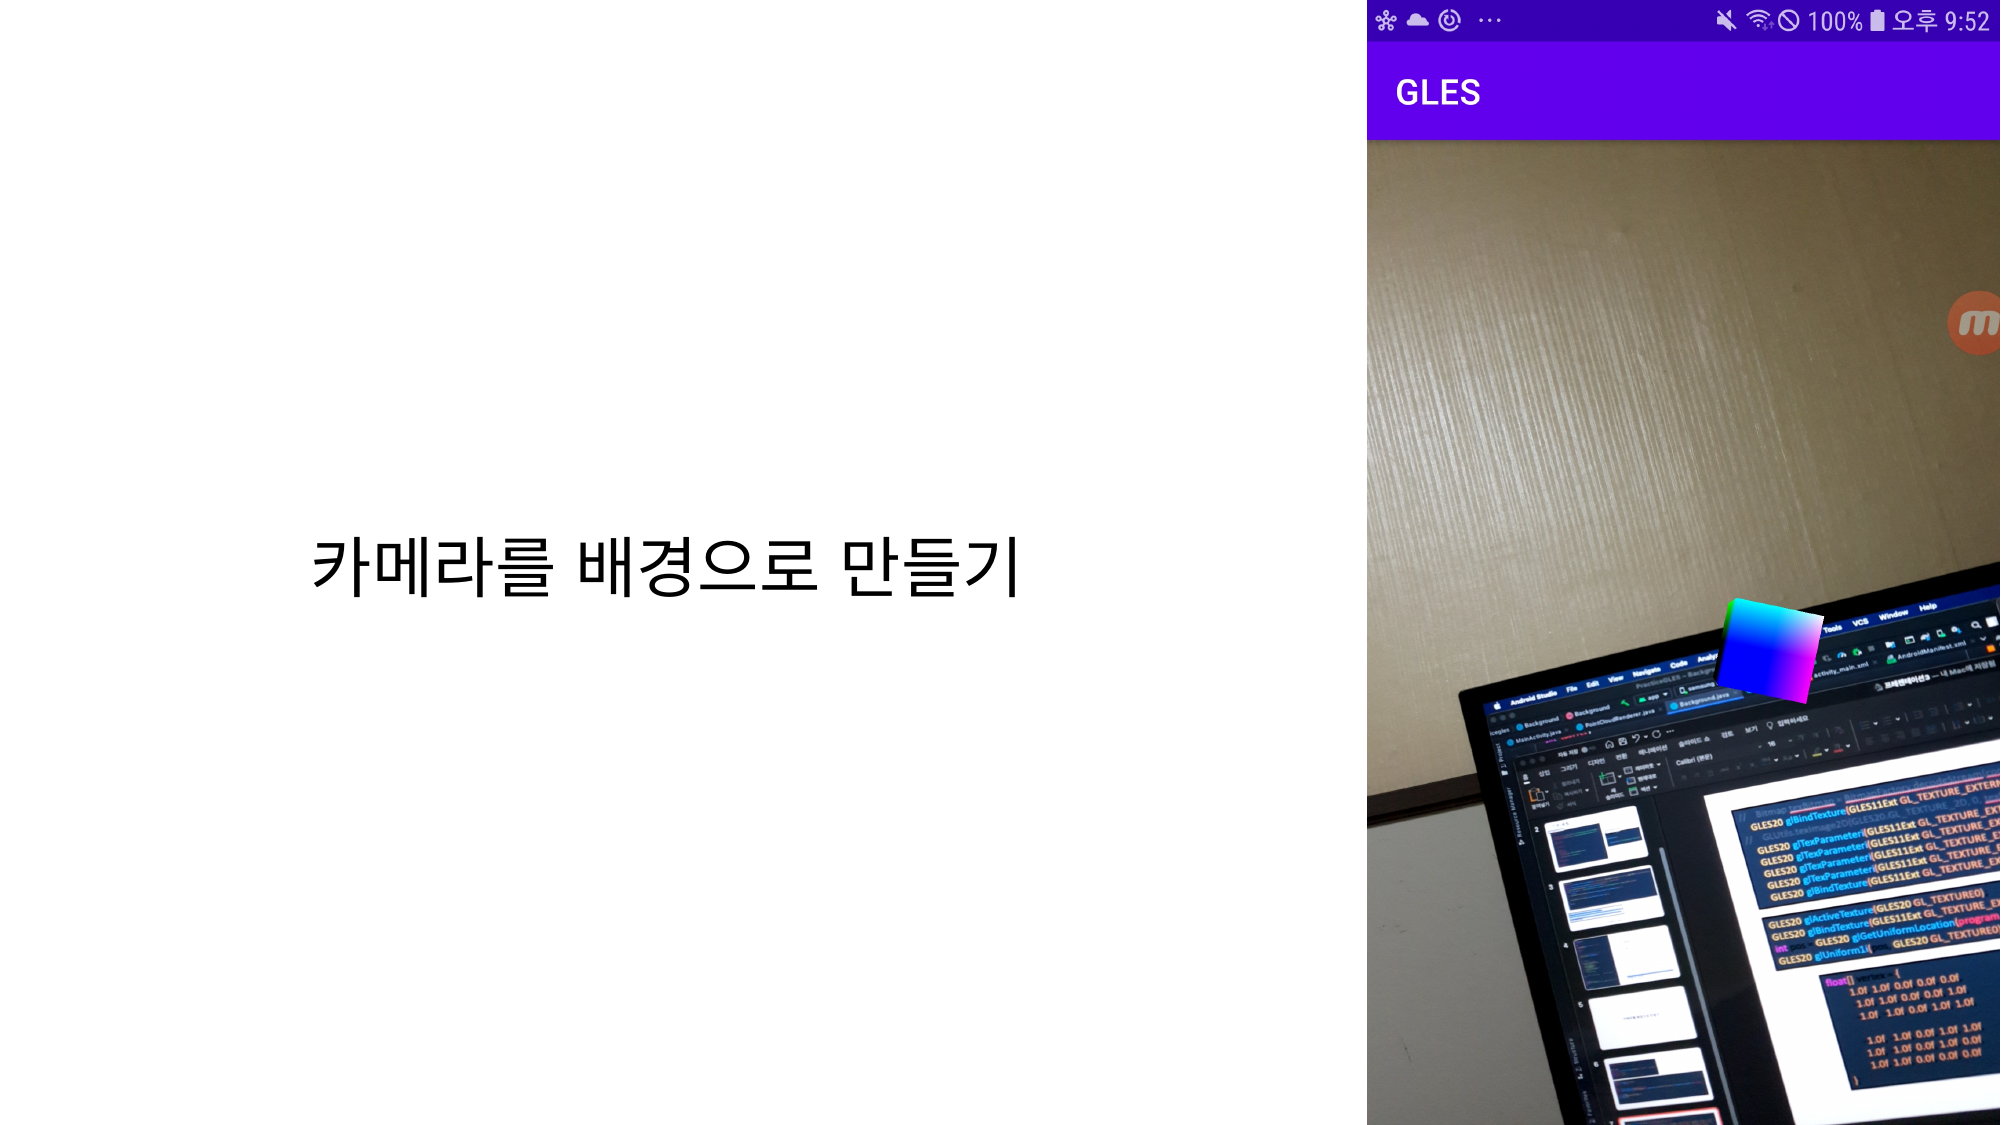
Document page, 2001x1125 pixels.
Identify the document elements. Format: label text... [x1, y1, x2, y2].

picture [1367, 0, 2000, 1125]
title 카메라를 배경으로 만들기 [256, 510, 1079, 615]
